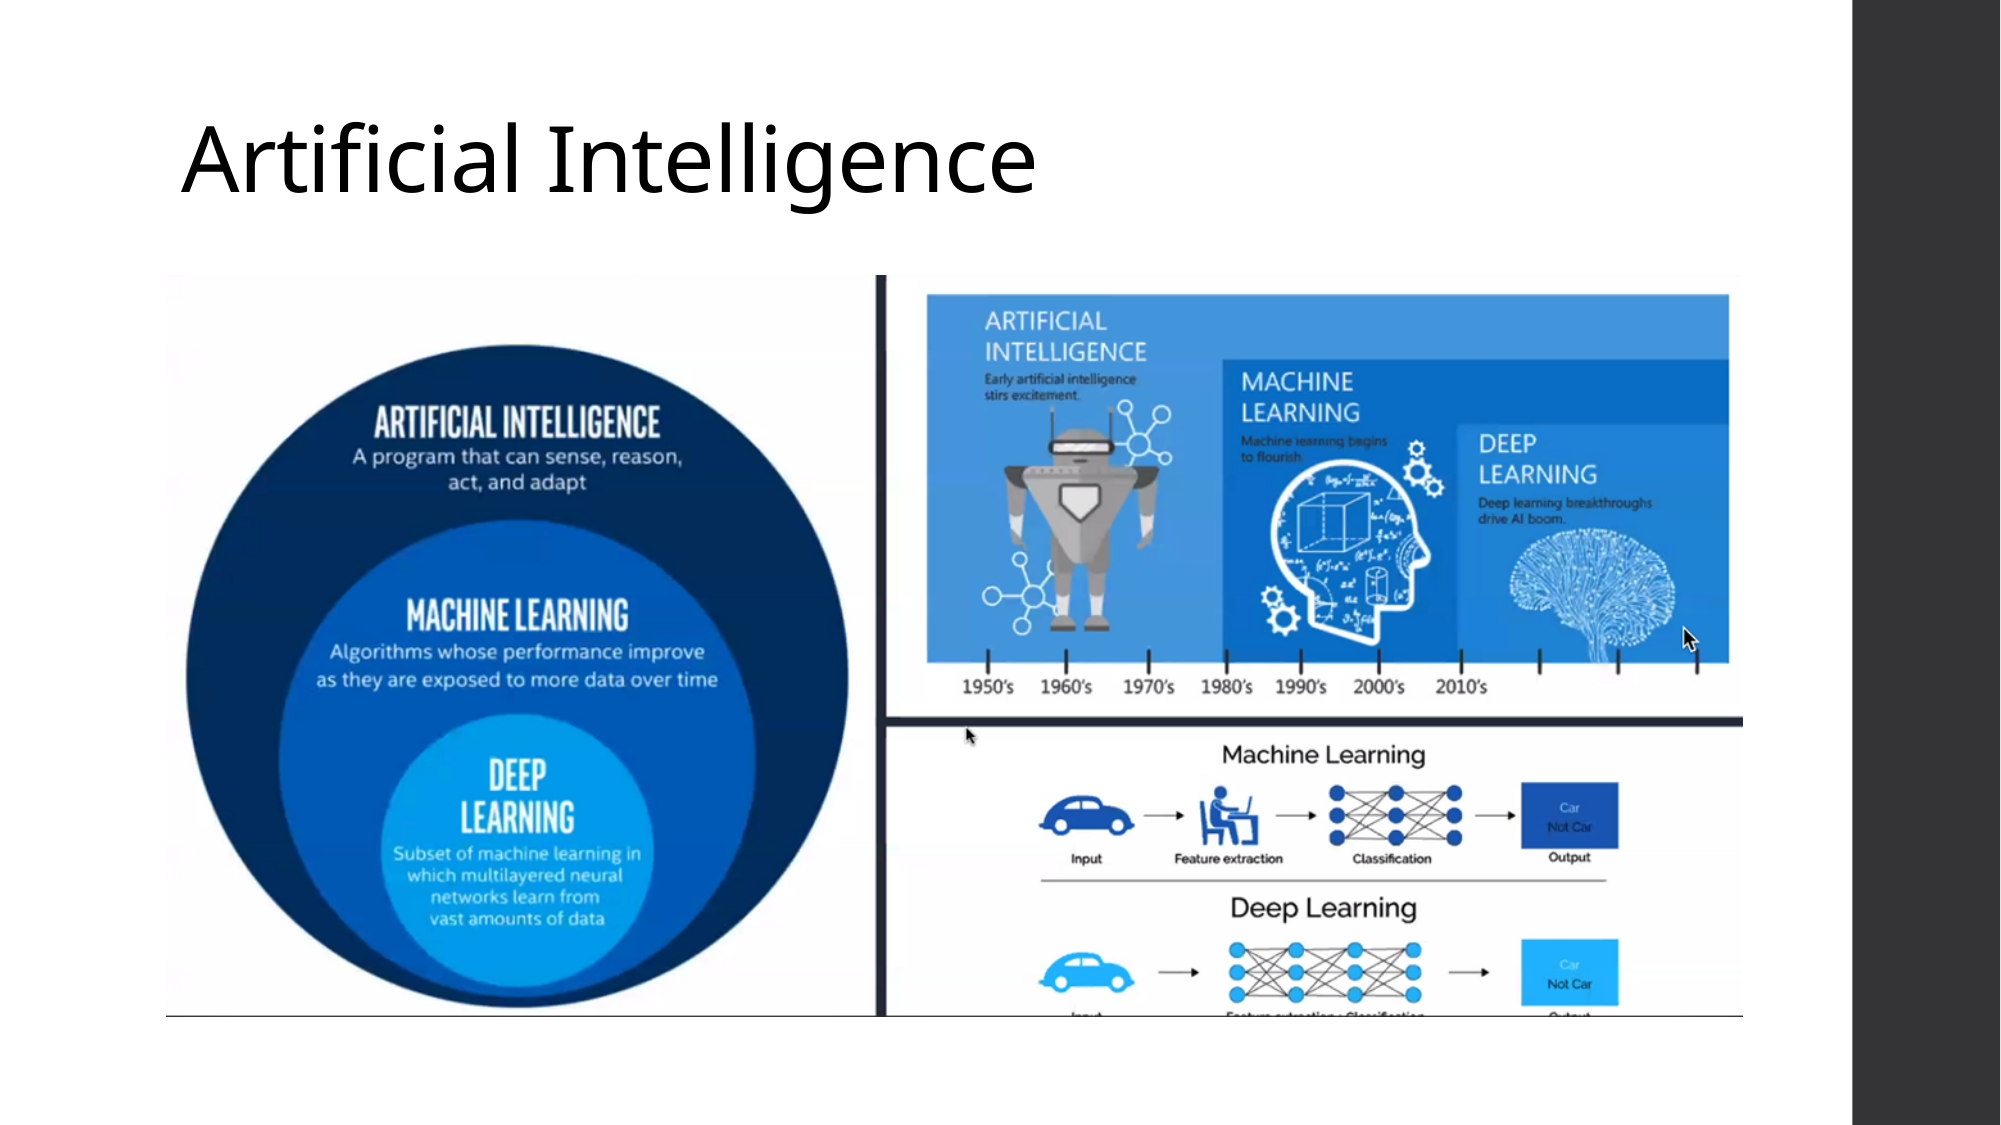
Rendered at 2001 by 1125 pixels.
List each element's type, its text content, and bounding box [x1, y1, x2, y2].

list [166, 275, 1743, 1017]
title Artificial Intelligence [166, 2, 1757, 220]
